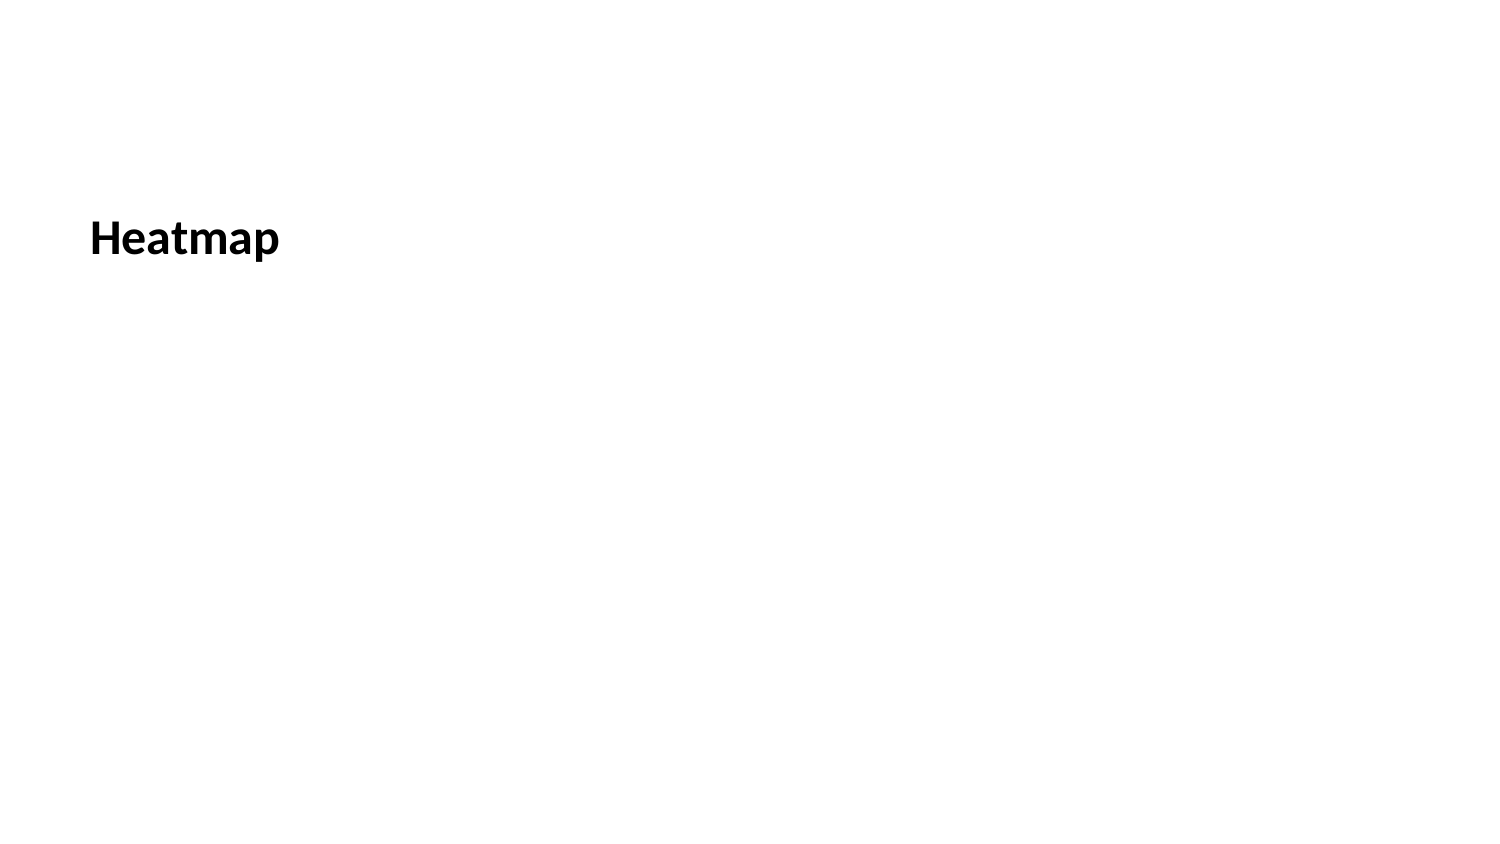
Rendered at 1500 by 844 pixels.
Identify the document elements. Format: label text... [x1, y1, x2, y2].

list Heatmap [75, 196, 1425, 754]
